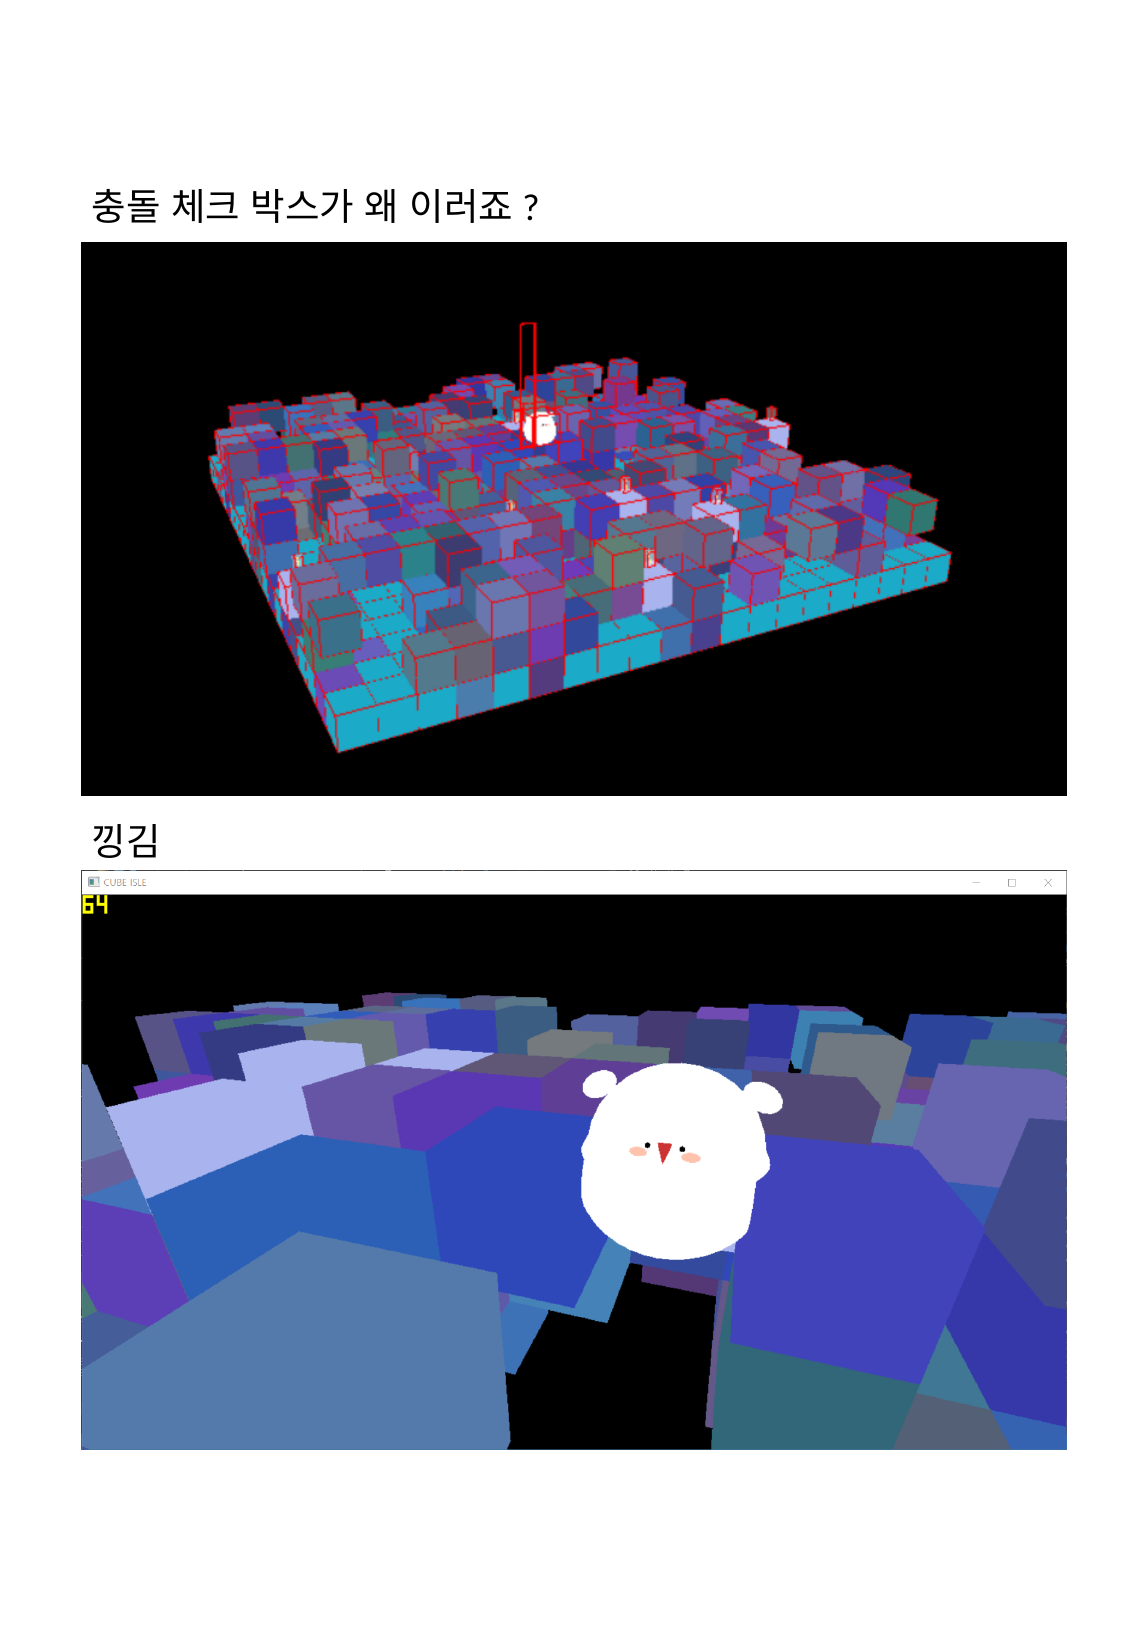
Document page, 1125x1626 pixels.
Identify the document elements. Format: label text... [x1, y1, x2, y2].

picture [80, 242, 1067, 796]
text_box 충돌 체크 박스가 왜 이러죠? [77, 175, 1047, 236]
text_box 낑김 [77, 810, 1047, 871]
picture [80, 870, 1067, 1450]
